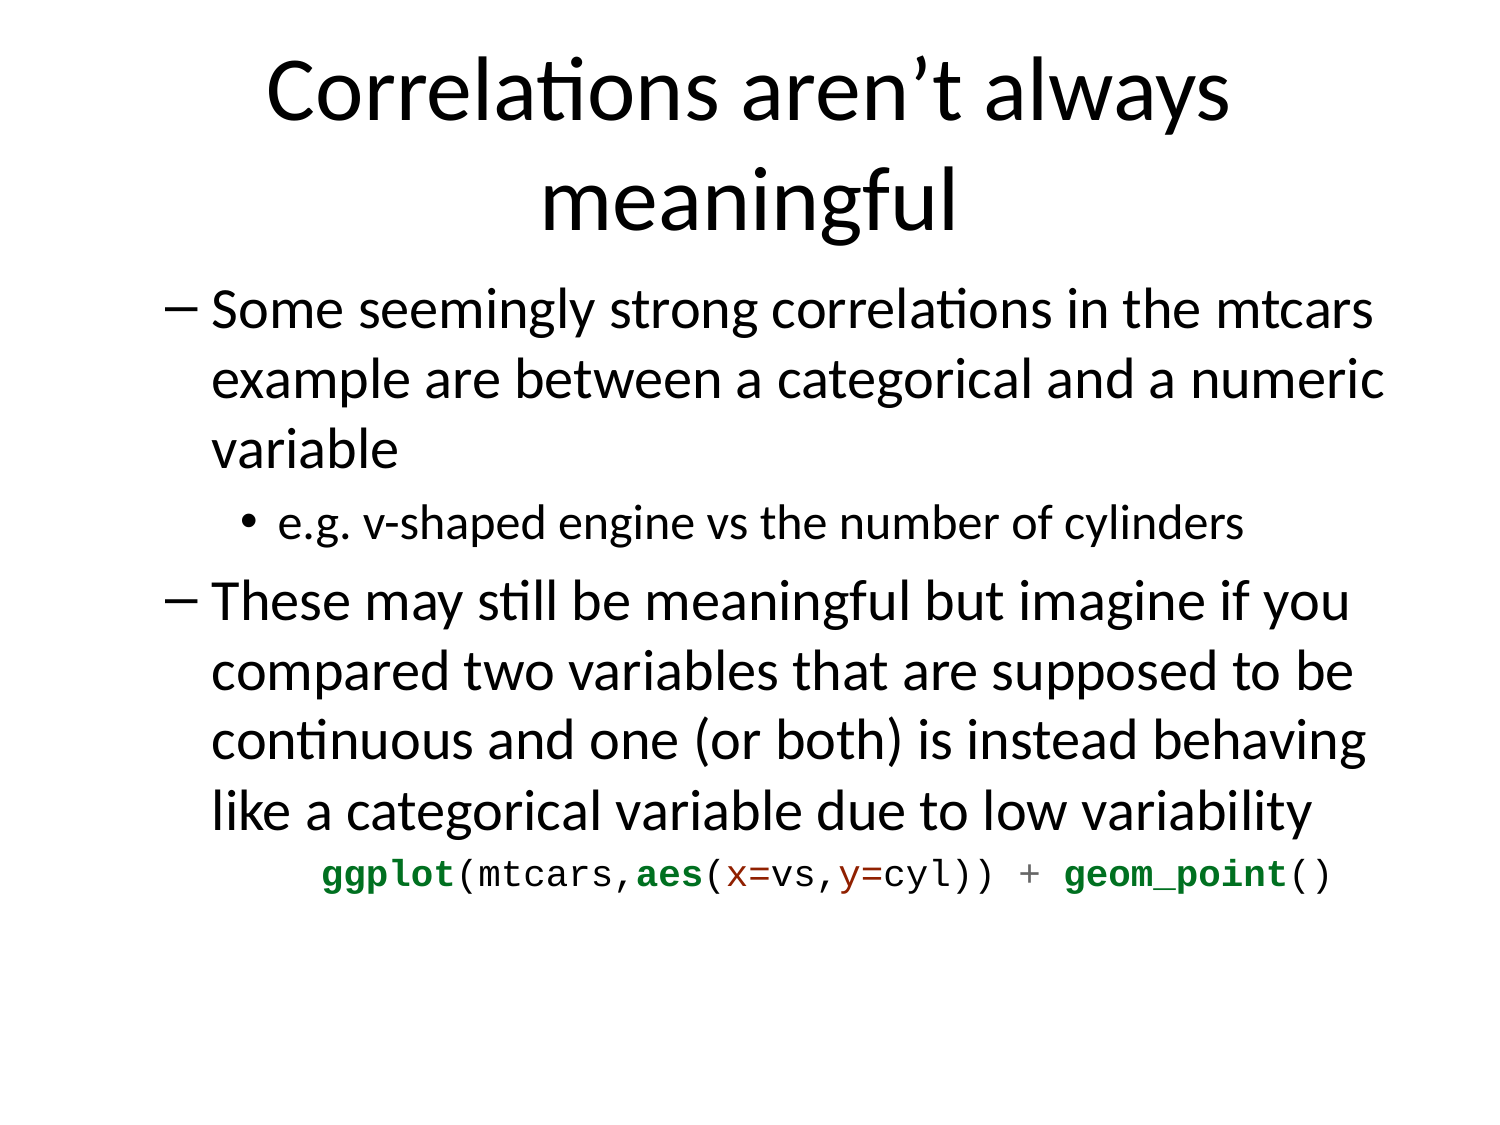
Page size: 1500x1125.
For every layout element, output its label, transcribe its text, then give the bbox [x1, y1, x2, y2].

list Some seemingly strong correlations in the mtcars example are between a categorical and a numeric variable e.g. v-shaped engine vs the number of cylinders These may still be meaningful but imagine if you compared two variables that are supposed to be continuous and one (or both) is instead behaving like a categorical variable due to low variability ggplot(mtcars,aes(x=vs,y=cyl)) + geom_point() [75, 262, 1425, 1005]
title Correlations aren’t always meaningful [75, 45, 1425, 233]
